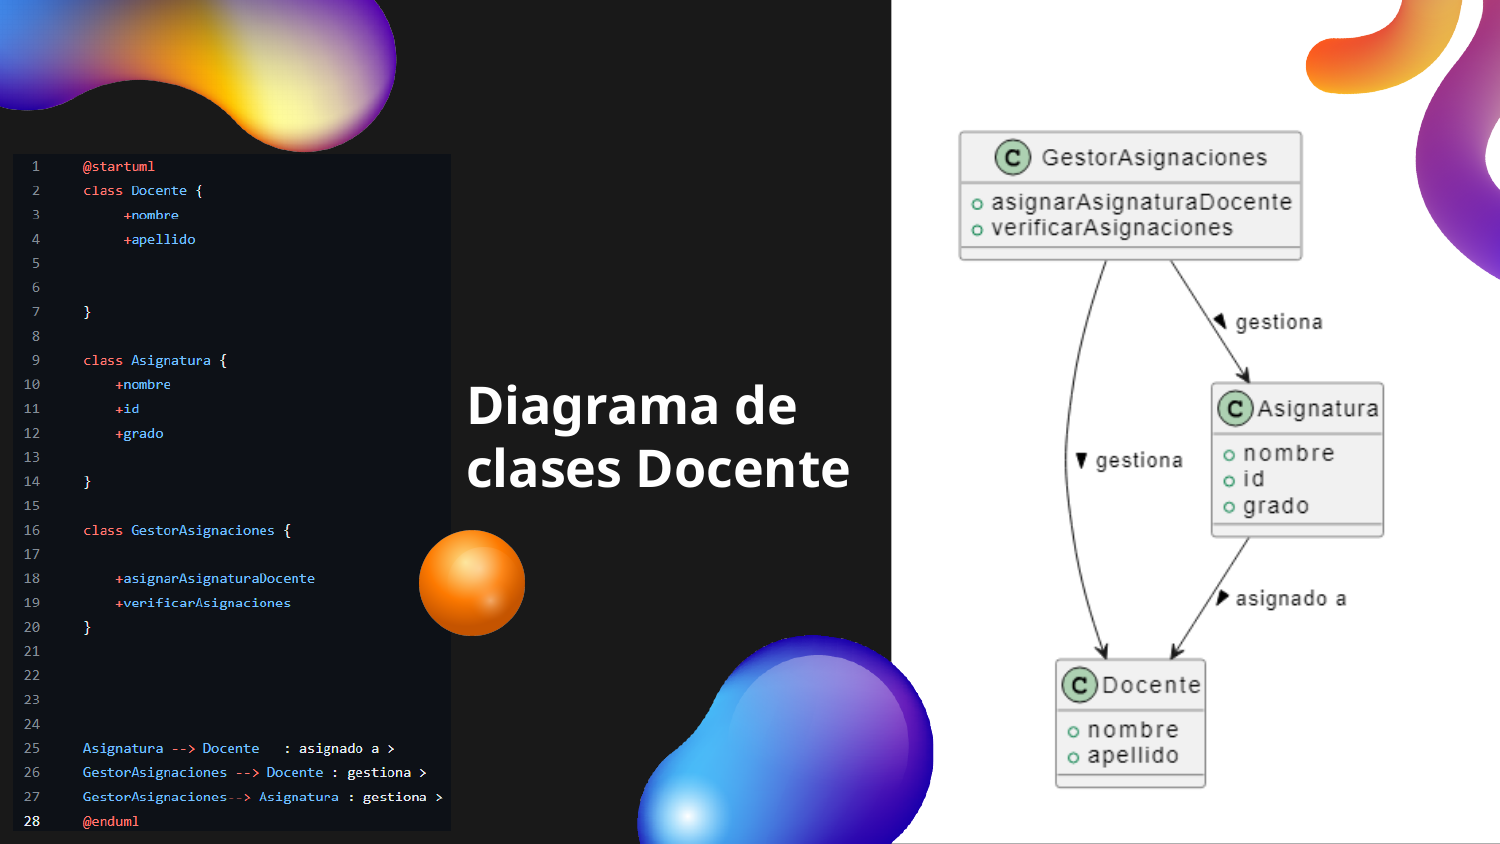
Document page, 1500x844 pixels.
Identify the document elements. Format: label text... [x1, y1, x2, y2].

picture [0, 0, 525, 831]
picture [949, 121, 1395, 798]
title Diagrama de clases Docente [451, 143, 876, 513]
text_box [1279, 0, 1500, 300]
picture [637, 635, 934, 844]
